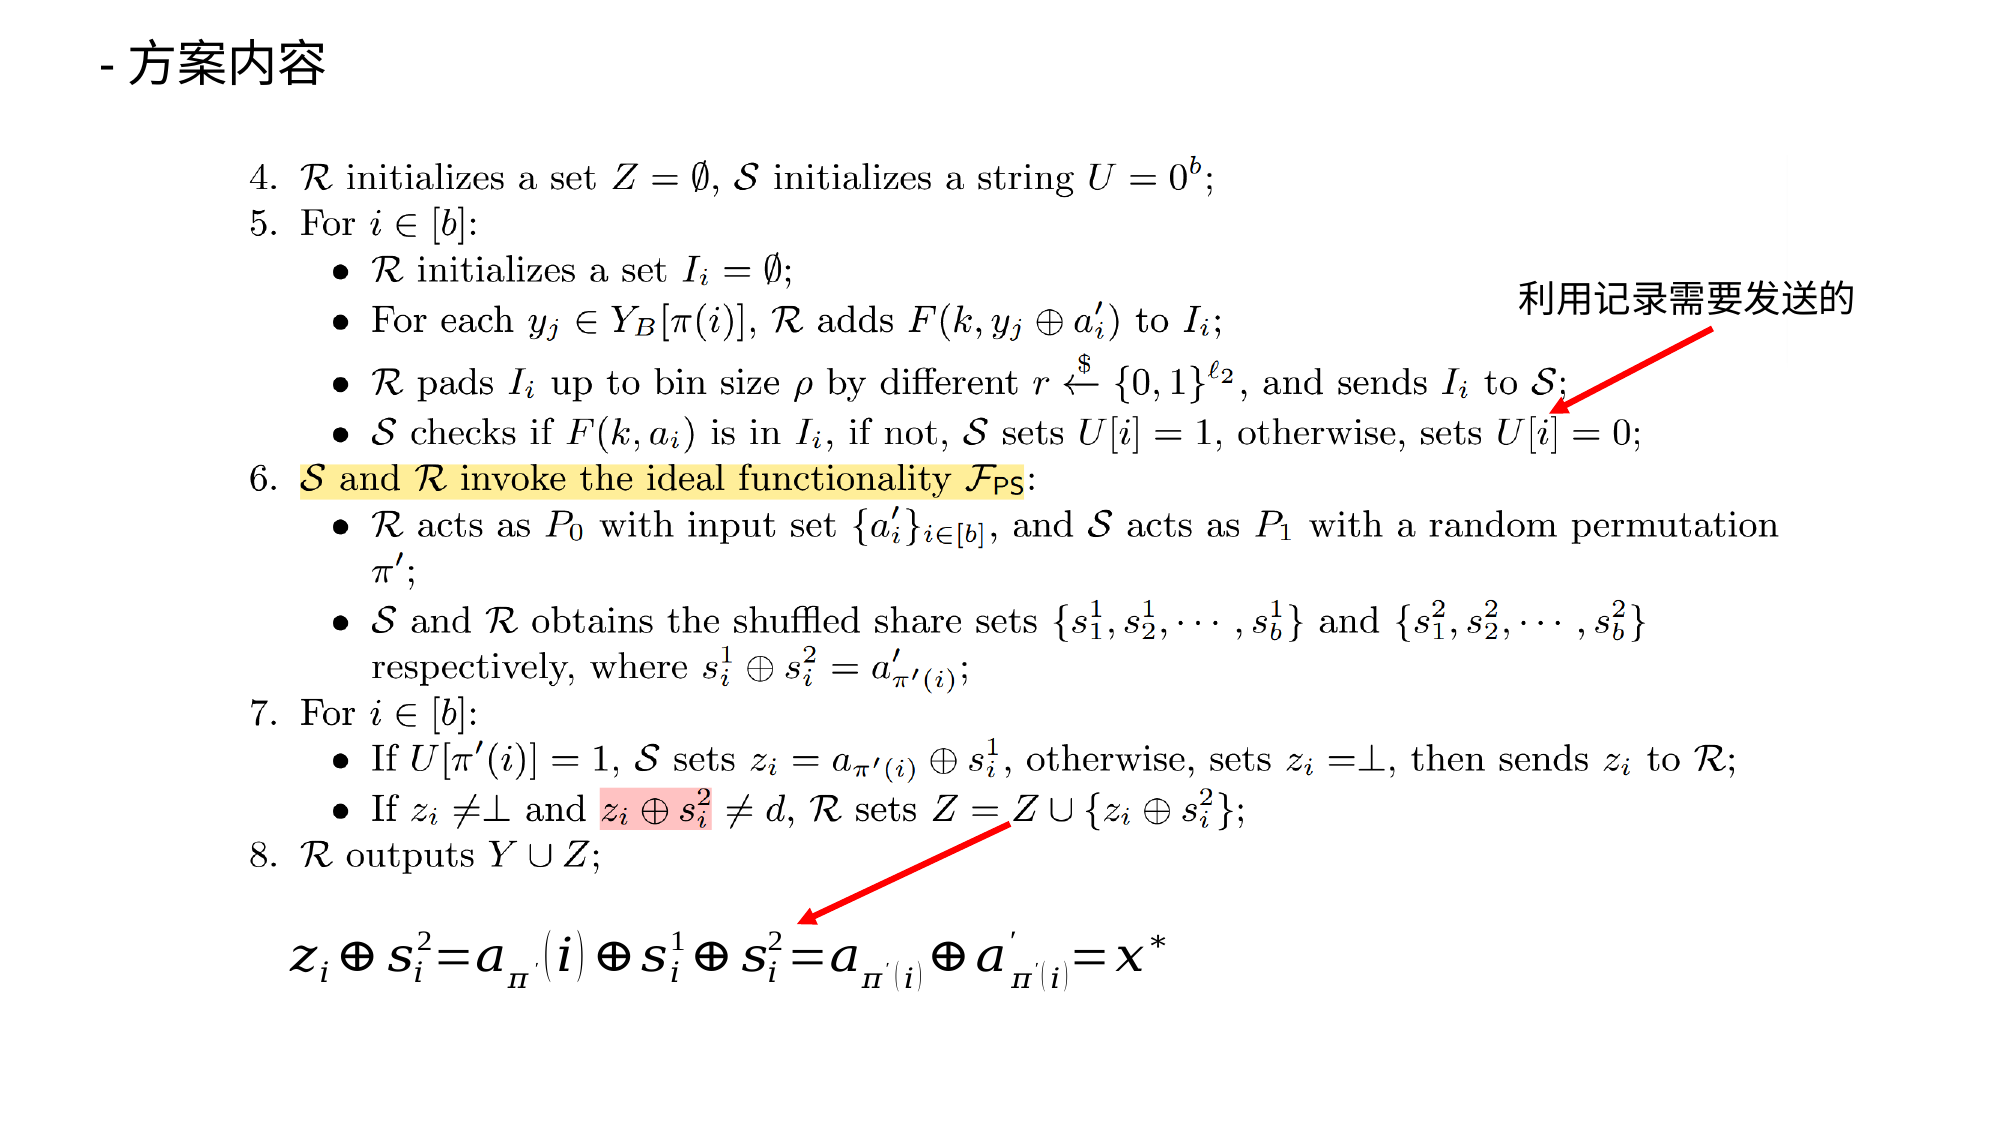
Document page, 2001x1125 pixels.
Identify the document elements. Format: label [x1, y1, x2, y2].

text_box [1504, 267, 1978, 414]
text_box [232, 155, 1788, 996]
